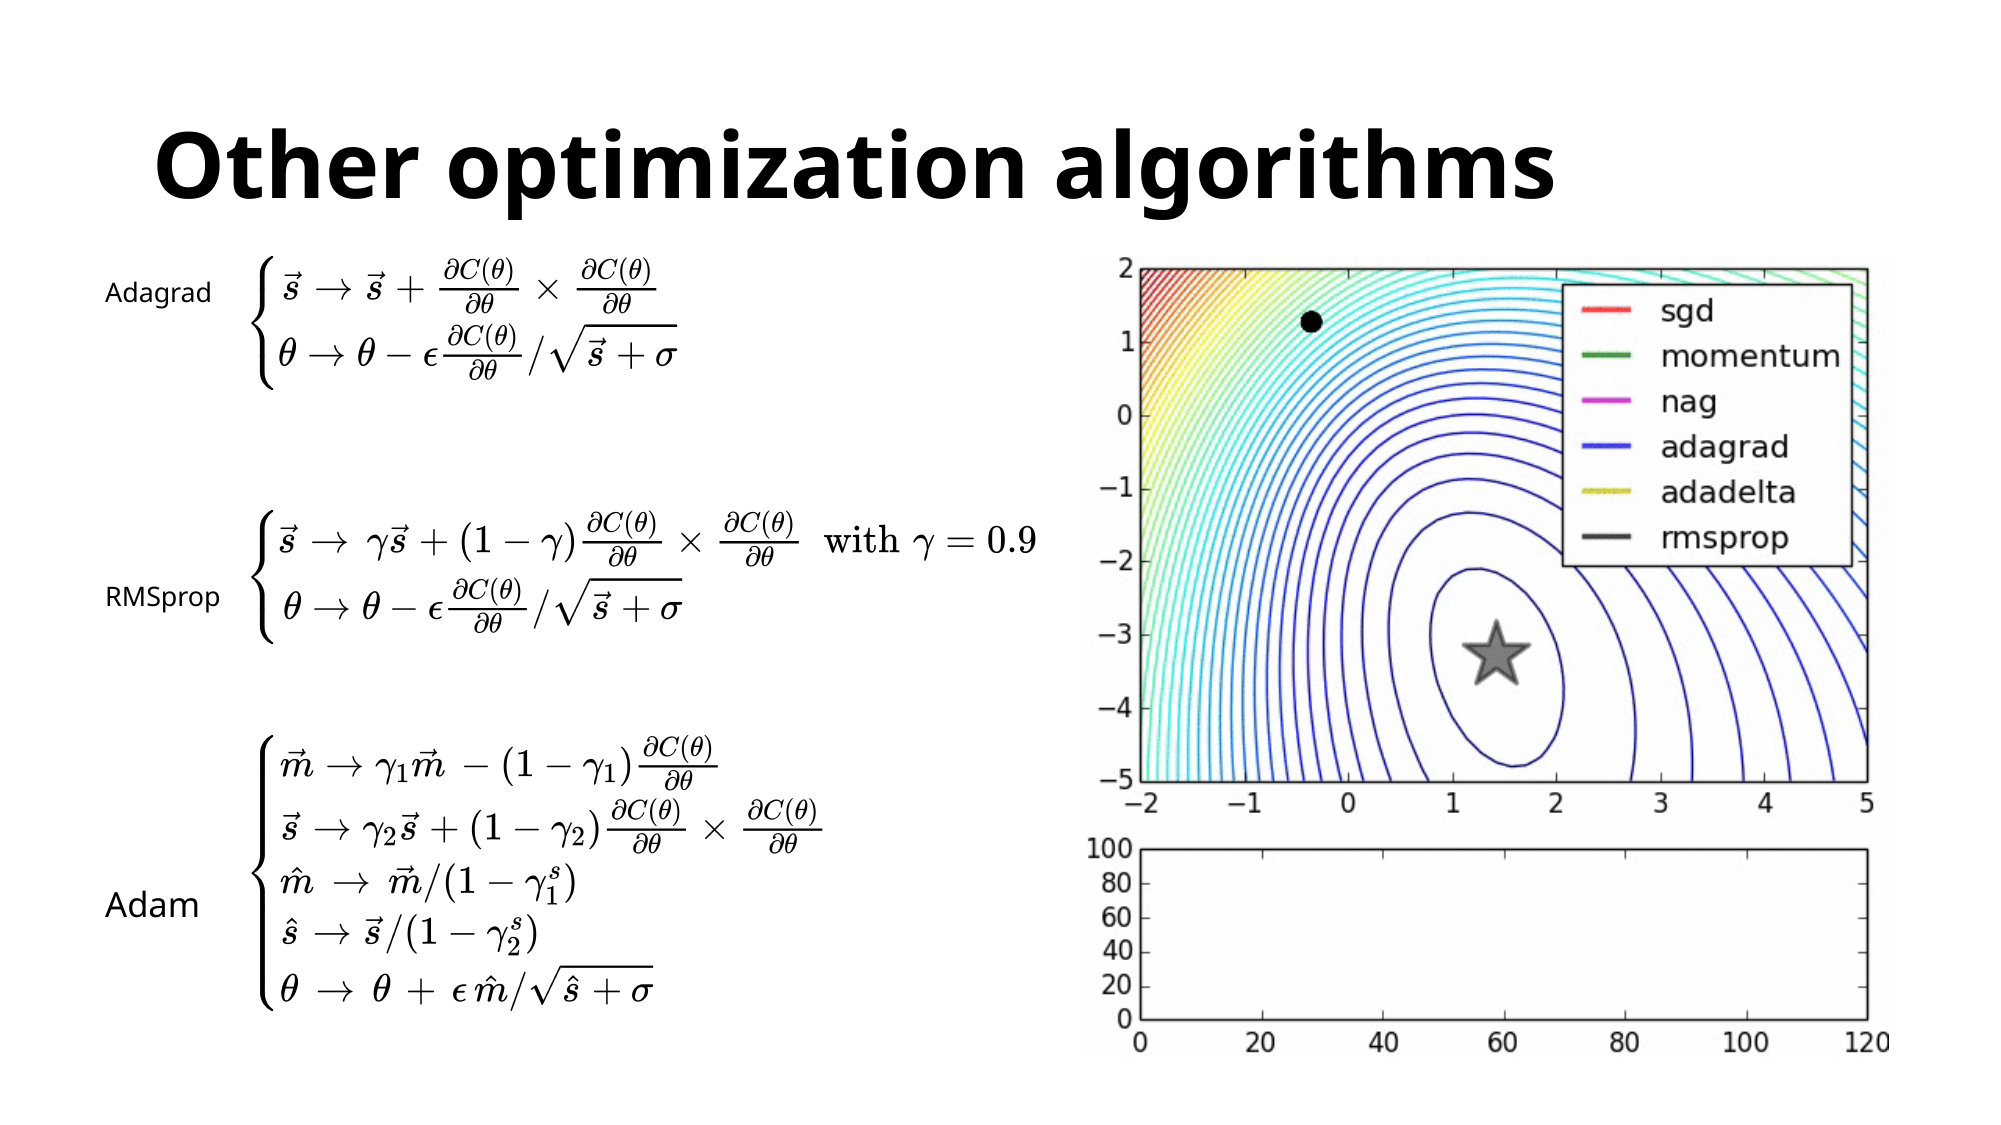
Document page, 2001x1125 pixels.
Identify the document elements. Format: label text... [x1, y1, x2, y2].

picture [243, 256, 679, 390]
picture [243, 735, 867, 1011]
title Other optimization algorithms [137, 59, 1863, 256]
picture [1087, 256, 1889, 1057]
picture [243, 510, 1037, 645]
list Adagrad RMSprop Adam [90, 220, 1816, 935]
